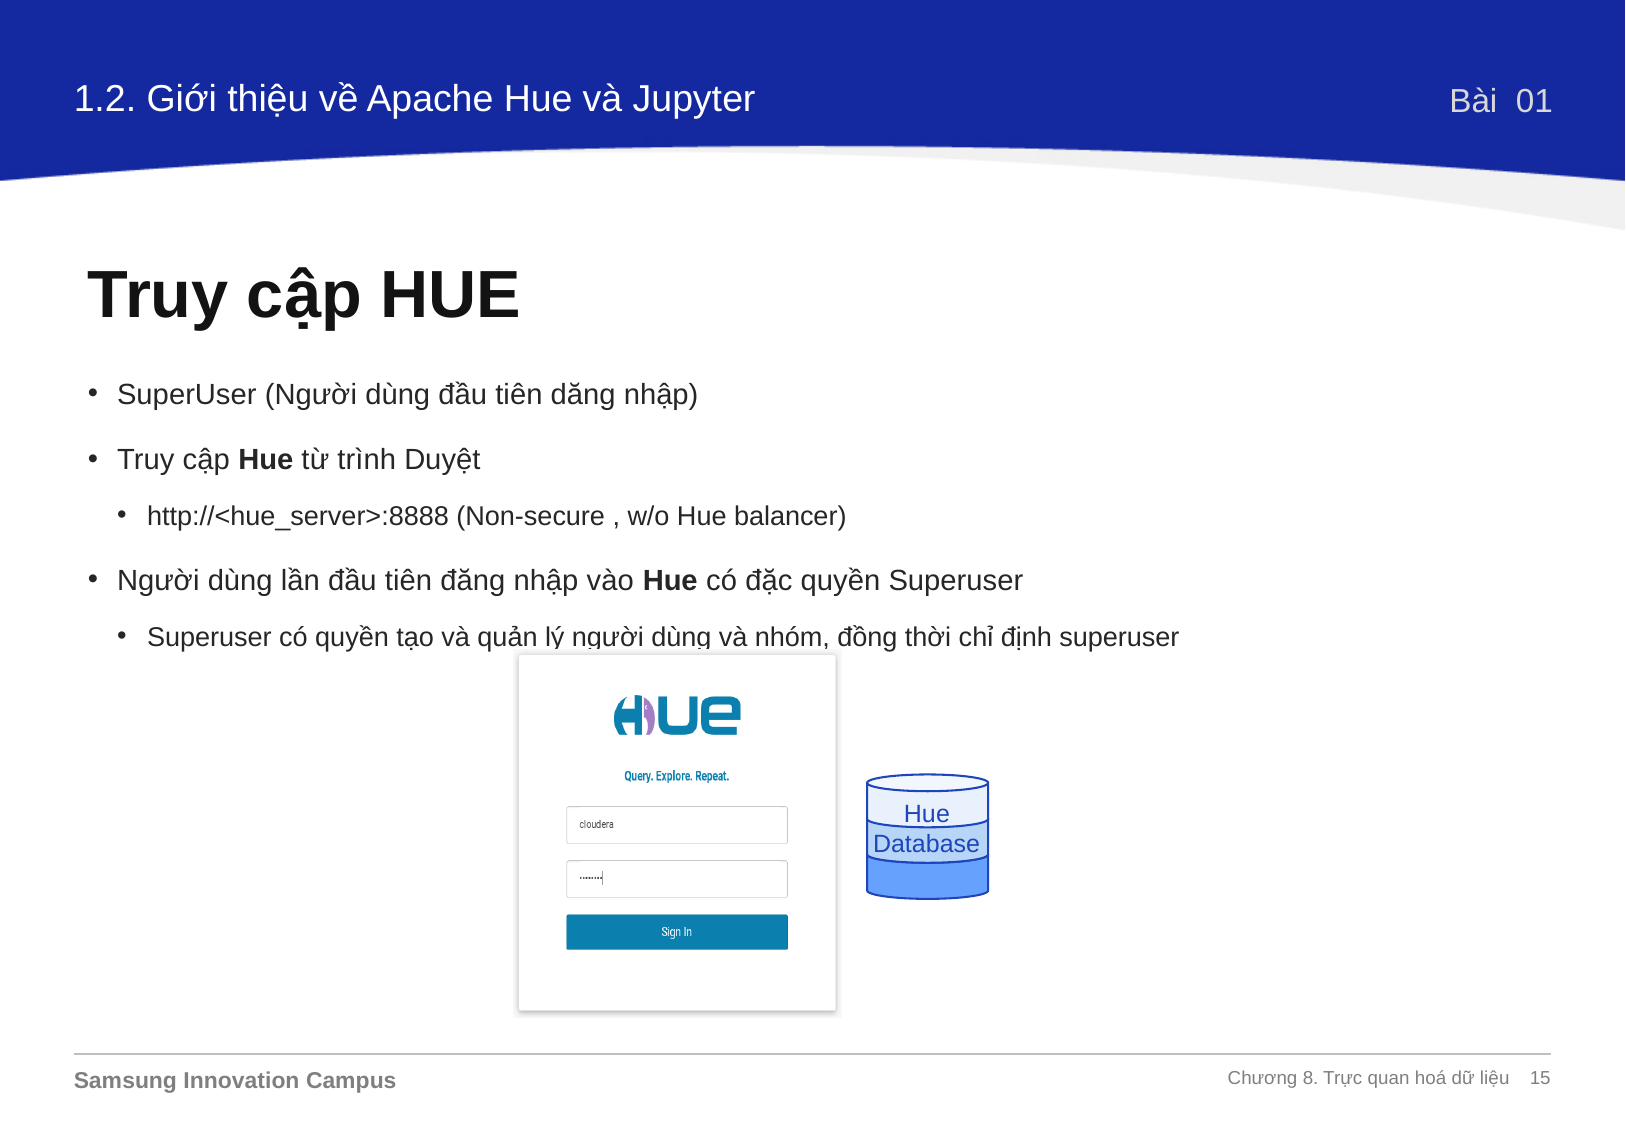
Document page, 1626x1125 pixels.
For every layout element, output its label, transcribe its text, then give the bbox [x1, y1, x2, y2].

list SuperUser (Người dùng đầu tiên dăng nhập) Truy cập Hue từ trình Duyệt http://<hue_server>:8888 (Non-secure , w/o Hue balancer) Người dùng lần đầu tiên đăng nhập vào Hue có đặc quyền Superuser Superuser có quyền tạo và quản lý người dùng và nhóm, đồng thời chỉ định superuser [87, 365, 1531, 516]
picture [0, 0, 1625, 1125]
list Truy cập HUE [87, 249, 1531, 331]
list Bài 01 [1423, 79, 1554, 120]
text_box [853, 774, 1001, 900]
list 1.2. Giới thiệu về Apache Hue và Jupyter [73, 73, 980, 119]
